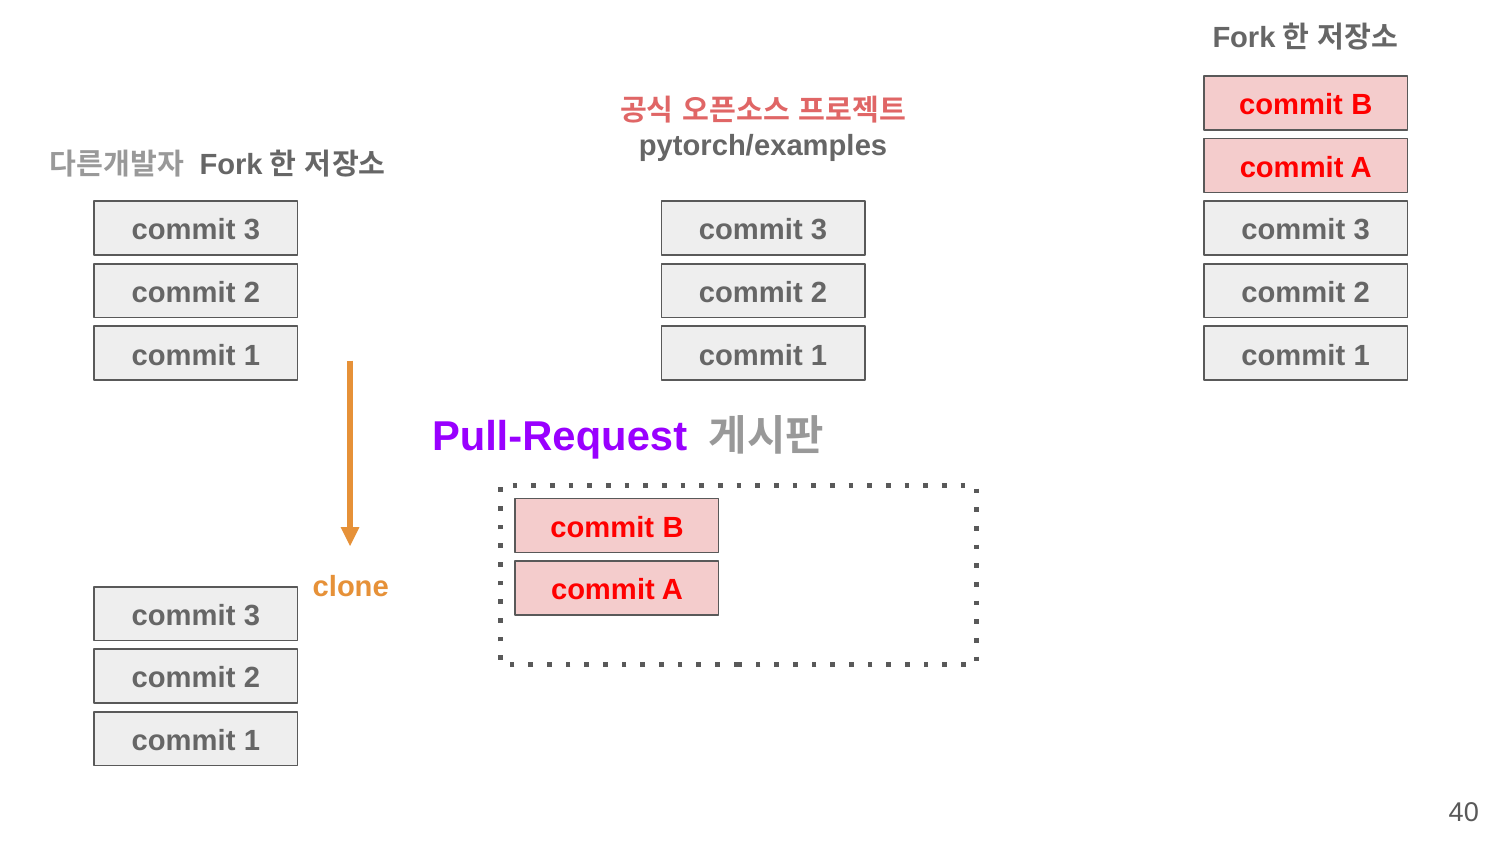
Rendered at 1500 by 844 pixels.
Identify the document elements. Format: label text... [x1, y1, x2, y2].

text_box commit 1 [661, 326, 866, 381]
text_box commit 3 [94, 201, 298, 256]
text_box 다른개발자 Fork한 저장소 [21, 130, 414, 185]
text_box commit 3 [661, 201, 866, 256]
text_box commit B [515, 498, 719, 553]
text_box commit 1 [94, 711, 298, 766]
text_box commit 2 [661, 263, 866, 318]
text_box commit A [1203, 138, 1408, 193]
text_box 공식 오픈소스 프로젝트 pytorch/examples [525, 76, 1002, 131]
text_box Fork한 저장소 [1067, 3, 1500, 58]
text_box commit 2 [1203, 263, 1408, 318]
text_box Pull-Request 게시판 [416, 393, 1177, 473]
text_box clone [297, 551, 421, 599]
text_box commit 2 [94, 263, 298, 318]
text_box commit 1 [94, 326, 298, 381]
text_box commit 2 [94, 649, 298, 704]
text_box commit 3 [1203, 201, 1408, 256]
text_box commit 1 [1203, 326, 1408, 381]
text_box [500, 485, 977, 665]
text_box commit A [515, 561, 719, 615]
text_box commit 3 [94, 586, 298, 641]
slide_number ‹#› [1403, 779, 1494, 844]
text_box commit B [1203, 76, 1408, 131]
